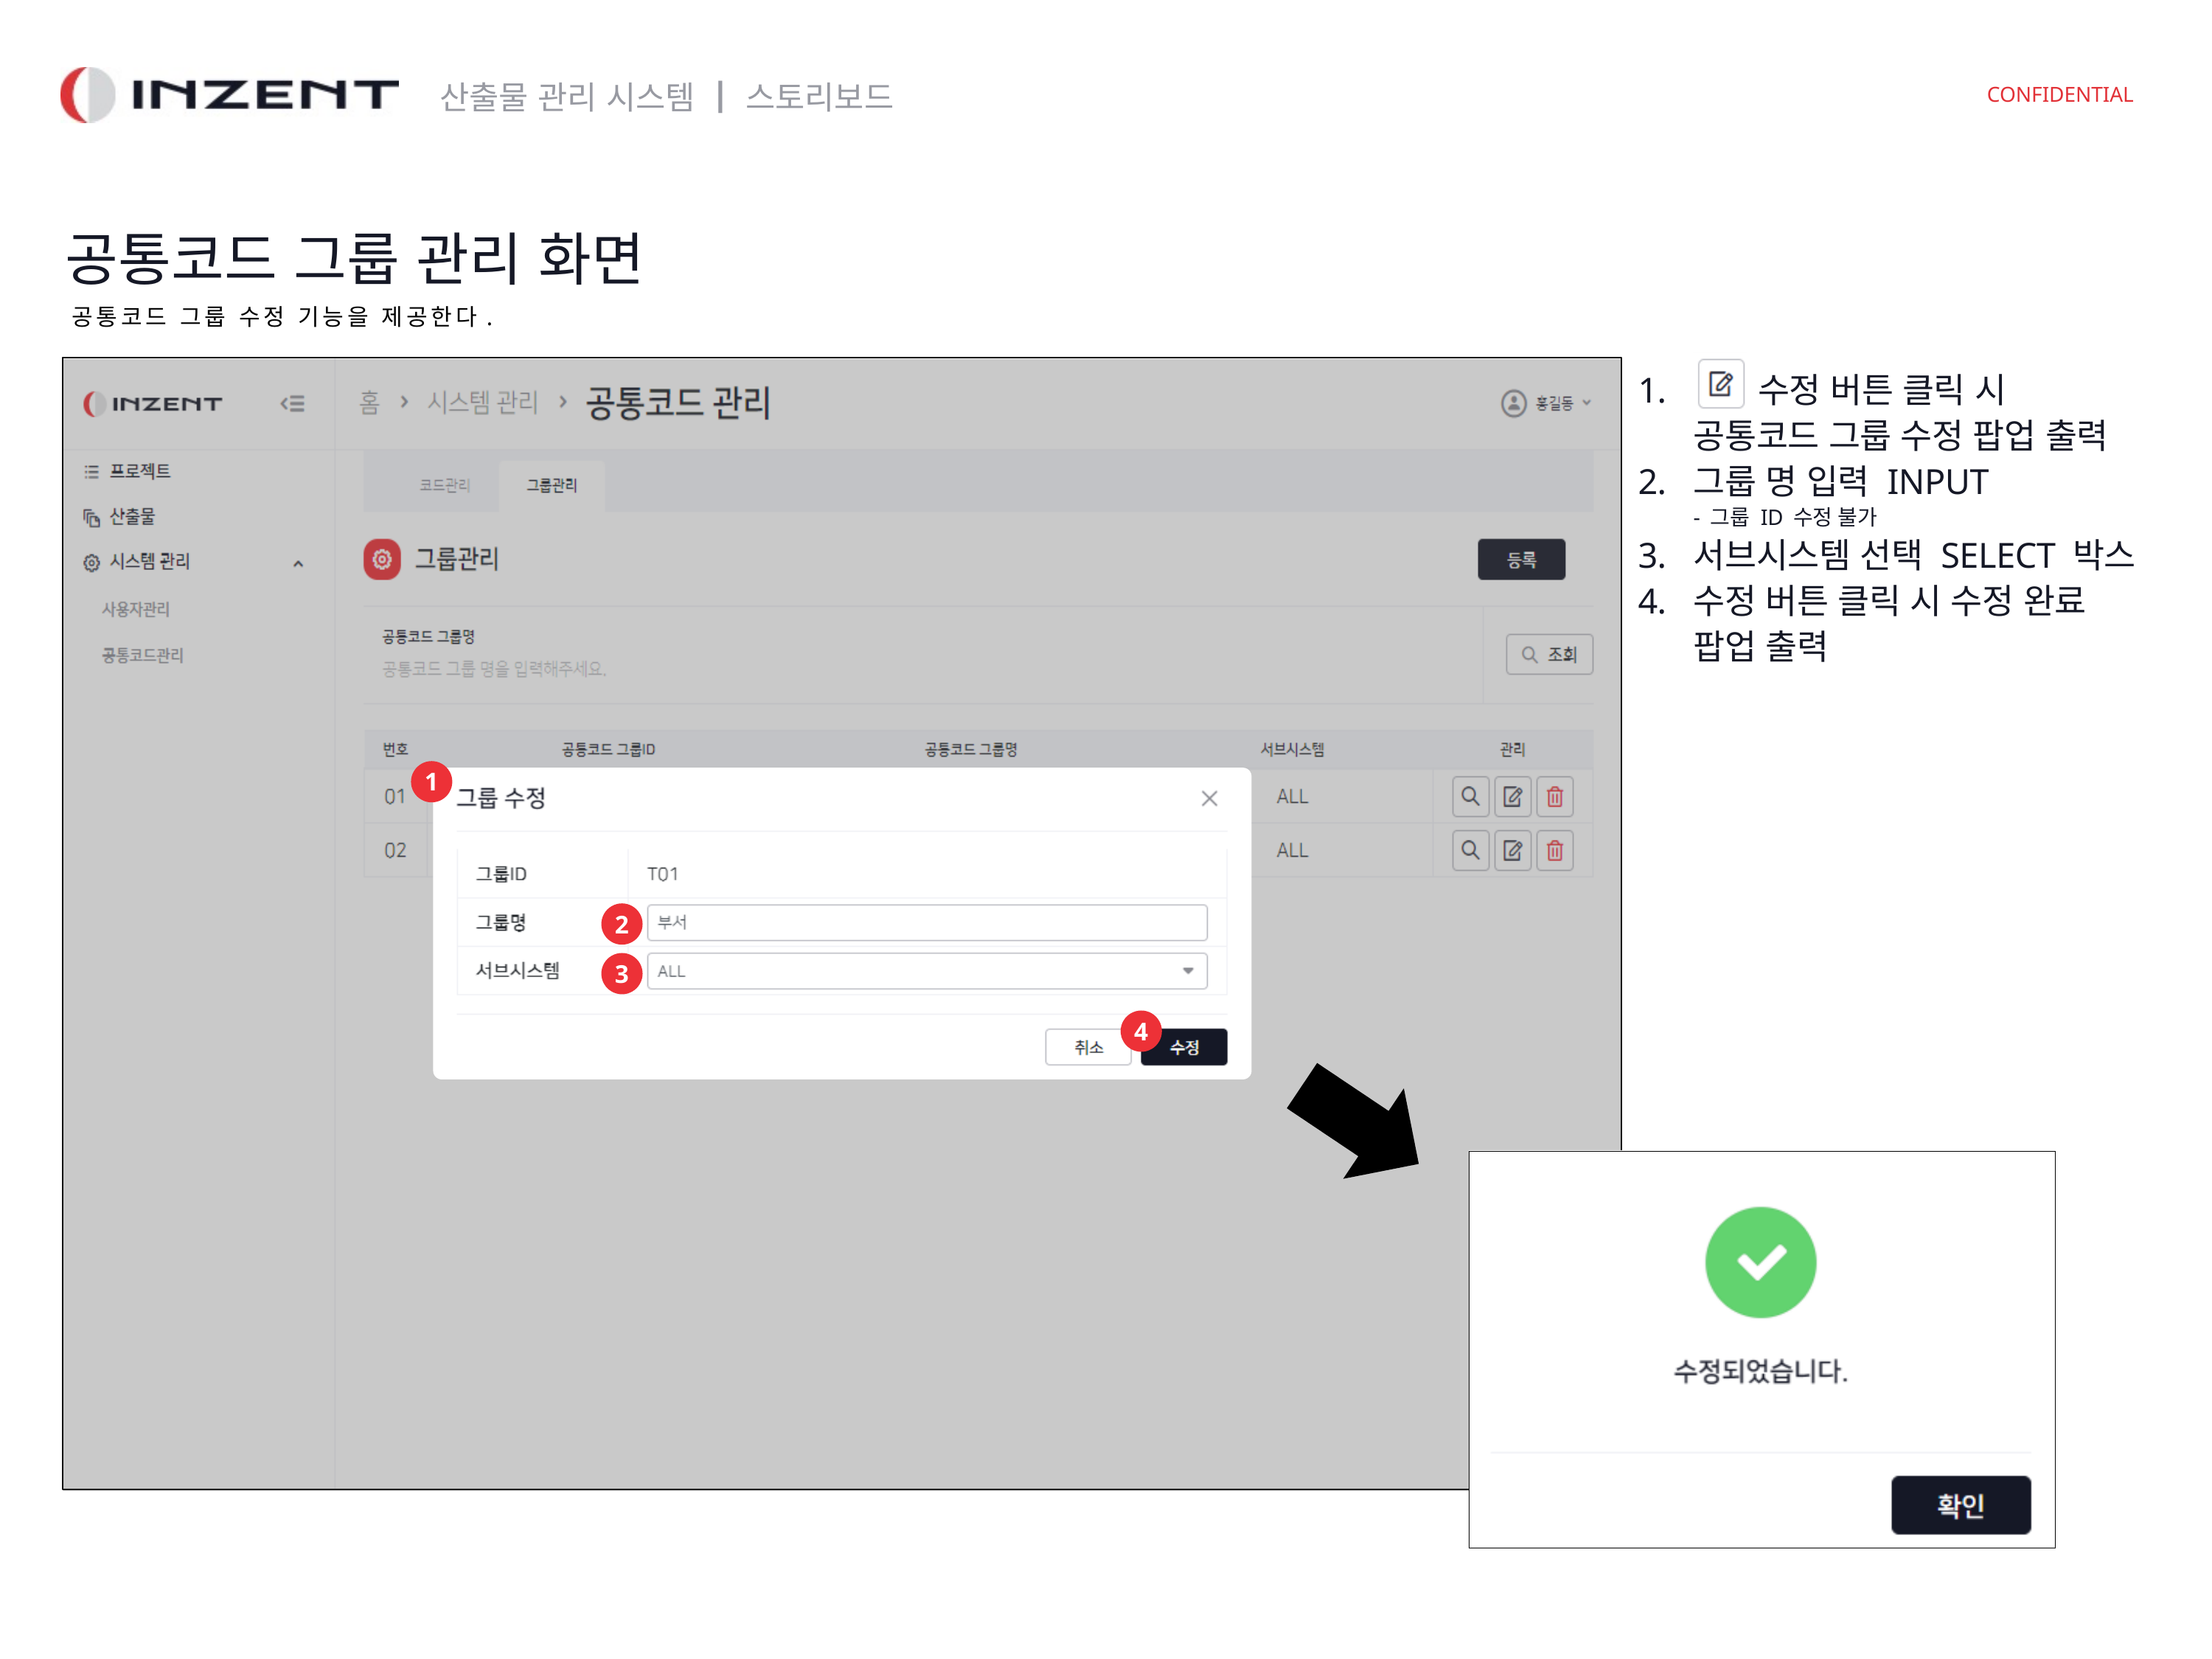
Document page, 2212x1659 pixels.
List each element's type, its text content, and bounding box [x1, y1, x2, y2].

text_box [1120, 1009, 1163, 1052]
picture [60, 67, 399, 123]
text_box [601, 902, 643, 945]
picture [1693, 352, 1747, 412]
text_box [63, 358, 1622, 1492]
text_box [411, 759, 453, 803]
picture [433, 767, 1252, 1080]
picture [1469, 1150, 2056, 1548]
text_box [601, 951, 643, 995]
text_box 수정 버튼 클릭 시 공통코드 그룹 수정 팝업 출력 그룹 명 입력 input - 그룹 id 수정 불가 서브시스템 선택 select 박스 수정 버튼 클릭 시 수정 완료 팝업 출력 [1627, 358, 2150, 1492]
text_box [60, 217, 2152, 336]
